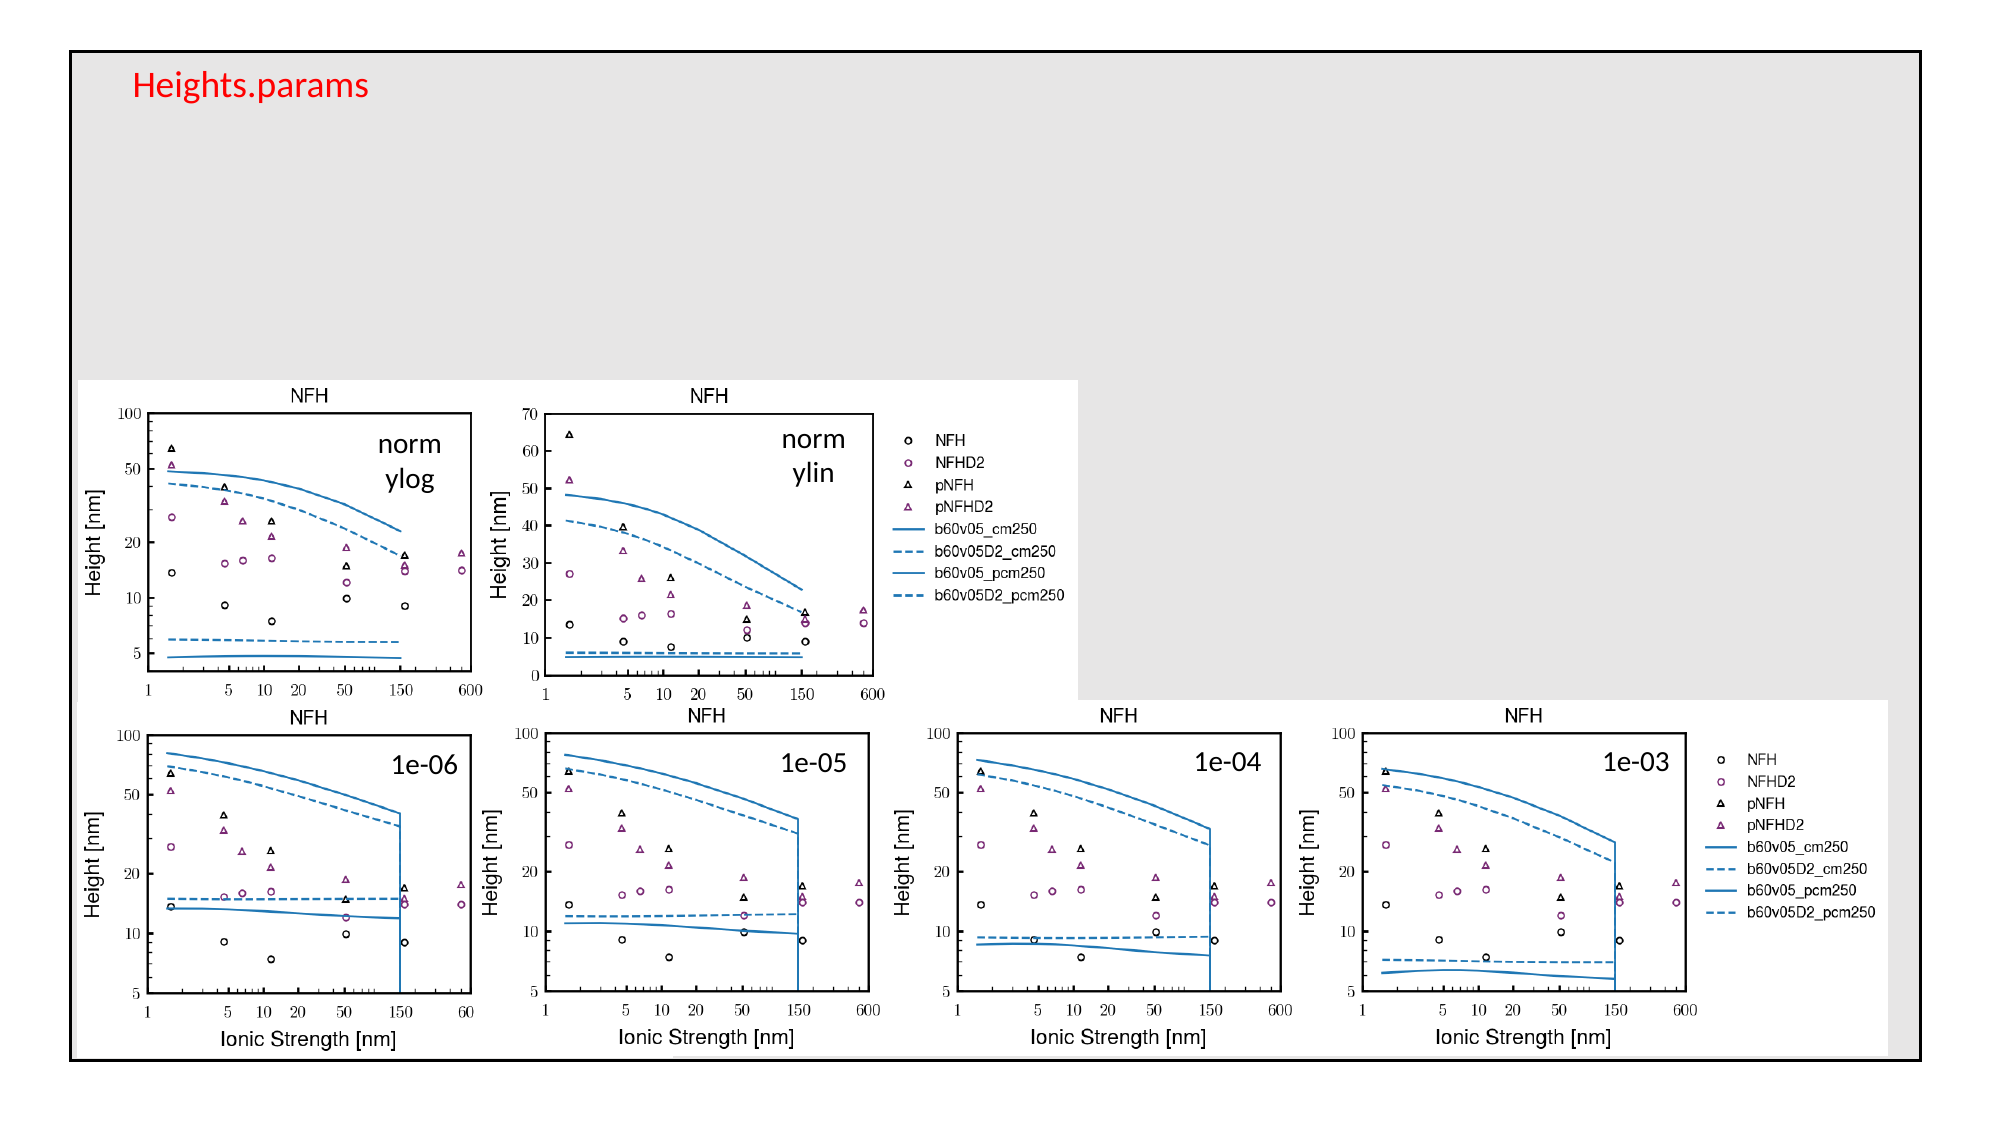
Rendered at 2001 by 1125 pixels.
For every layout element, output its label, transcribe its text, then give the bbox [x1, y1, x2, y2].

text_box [475, 700, 887, 1056]
text_box Heights.params [117, 52, 758, 113]
text_box [70, 50, 1922, 1061]
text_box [887, 700, 1292, 1056]
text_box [483, 380, 1078, 700]
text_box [78, 380, 483, 702]
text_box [1292, 700, 1888, 1056]
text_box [77, 702, 673, 1058]
